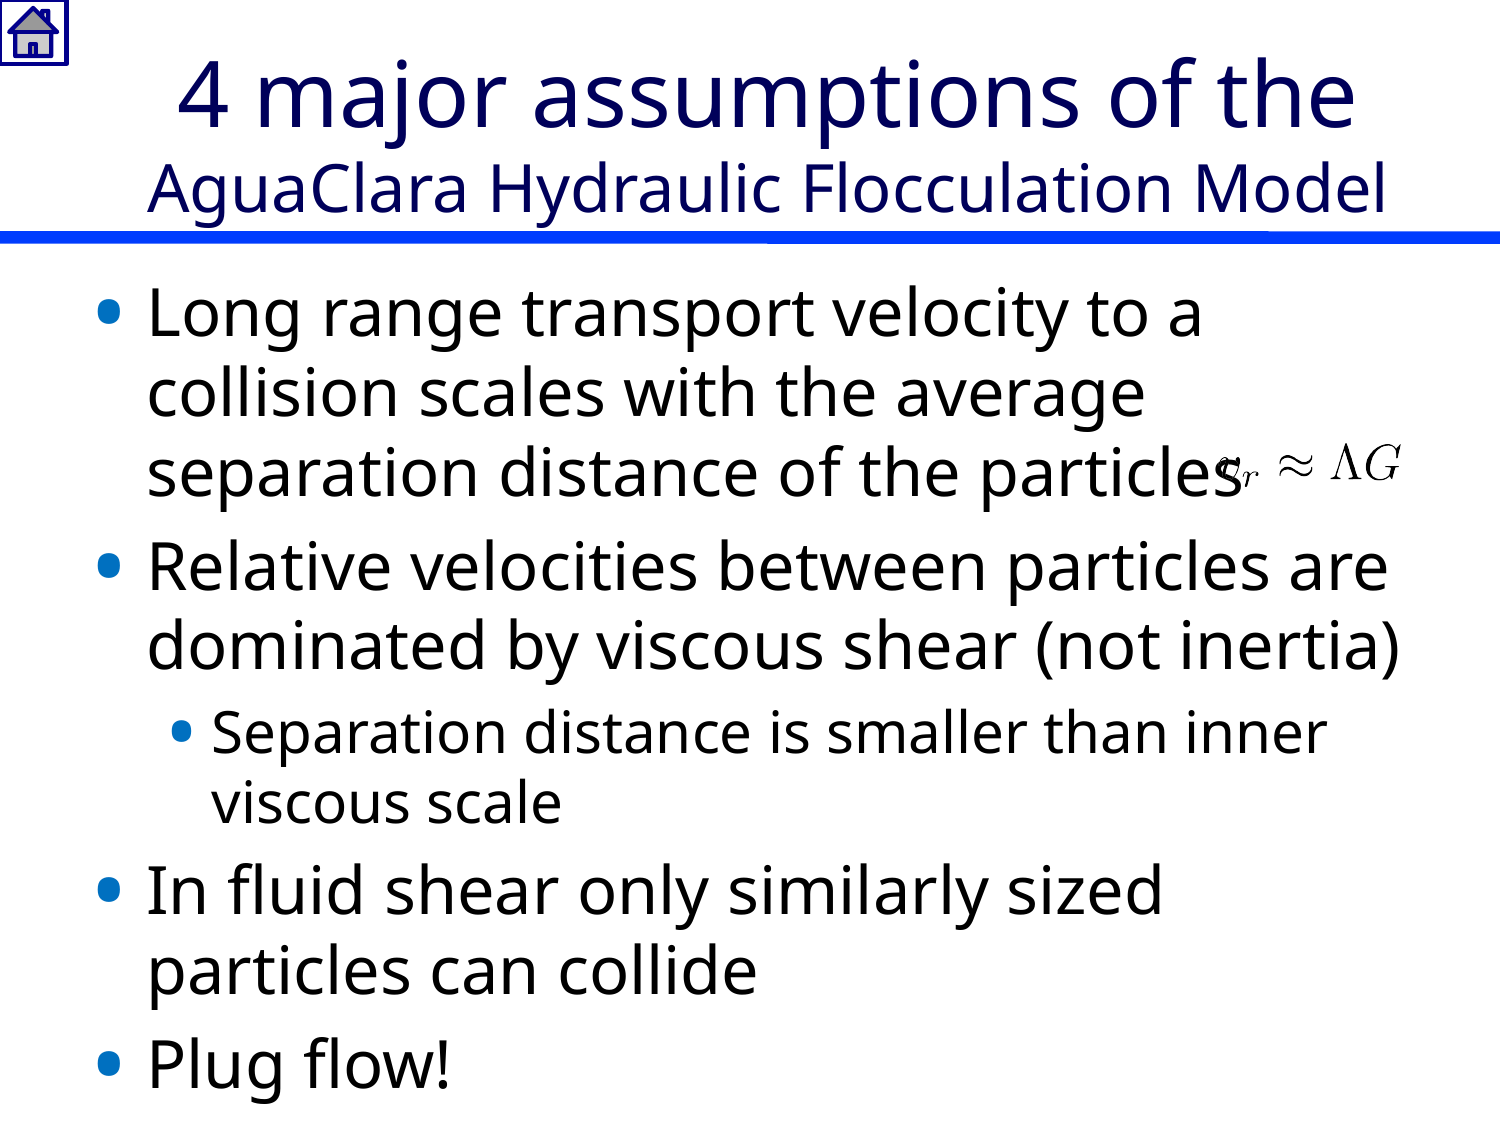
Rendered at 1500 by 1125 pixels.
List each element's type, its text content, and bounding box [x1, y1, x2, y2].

title 4 major assumptions of the AguaClara Hydraulic Flocculation Model [75, 37, 1463, 225]
list Long range transport velocity to a collision scales with the average separation distance of the particles Relative velocities between particles are dominated by viscous shear (not inertia) Separation distance is smaller than inner viscous scale In fluid shear only similarly sized particles can collide Plug flow! [74, 262, 1426, 1006]
picture [1218, 443, 1402, 488]
